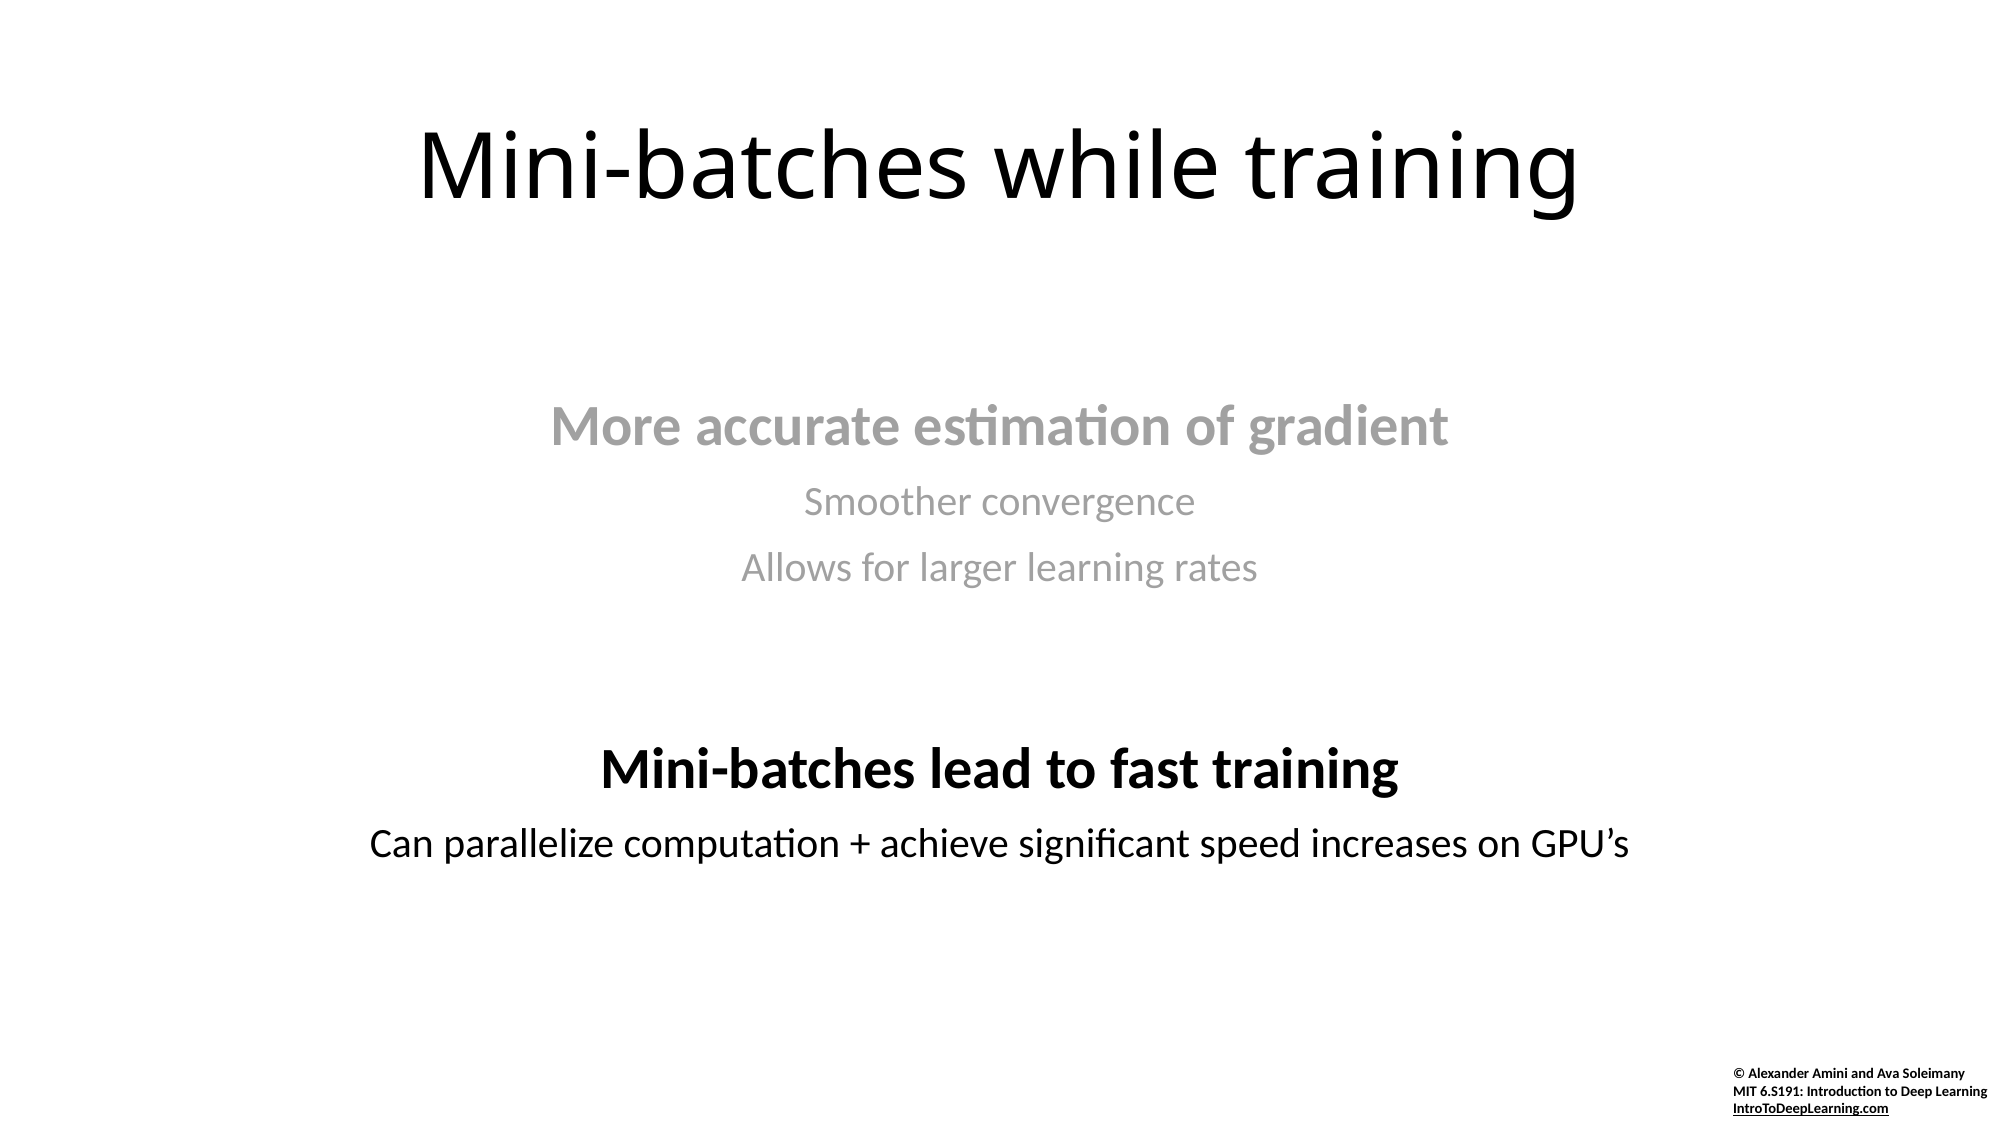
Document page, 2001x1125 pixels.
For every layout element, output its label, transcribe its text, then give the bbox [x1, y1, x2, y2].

text_box More accurate estimation of gradient Smoother convergence Allows for larger learning rates [137, 388, 1863, 1014]
title Mini-batches while training [137, 59, 1863, 278]
